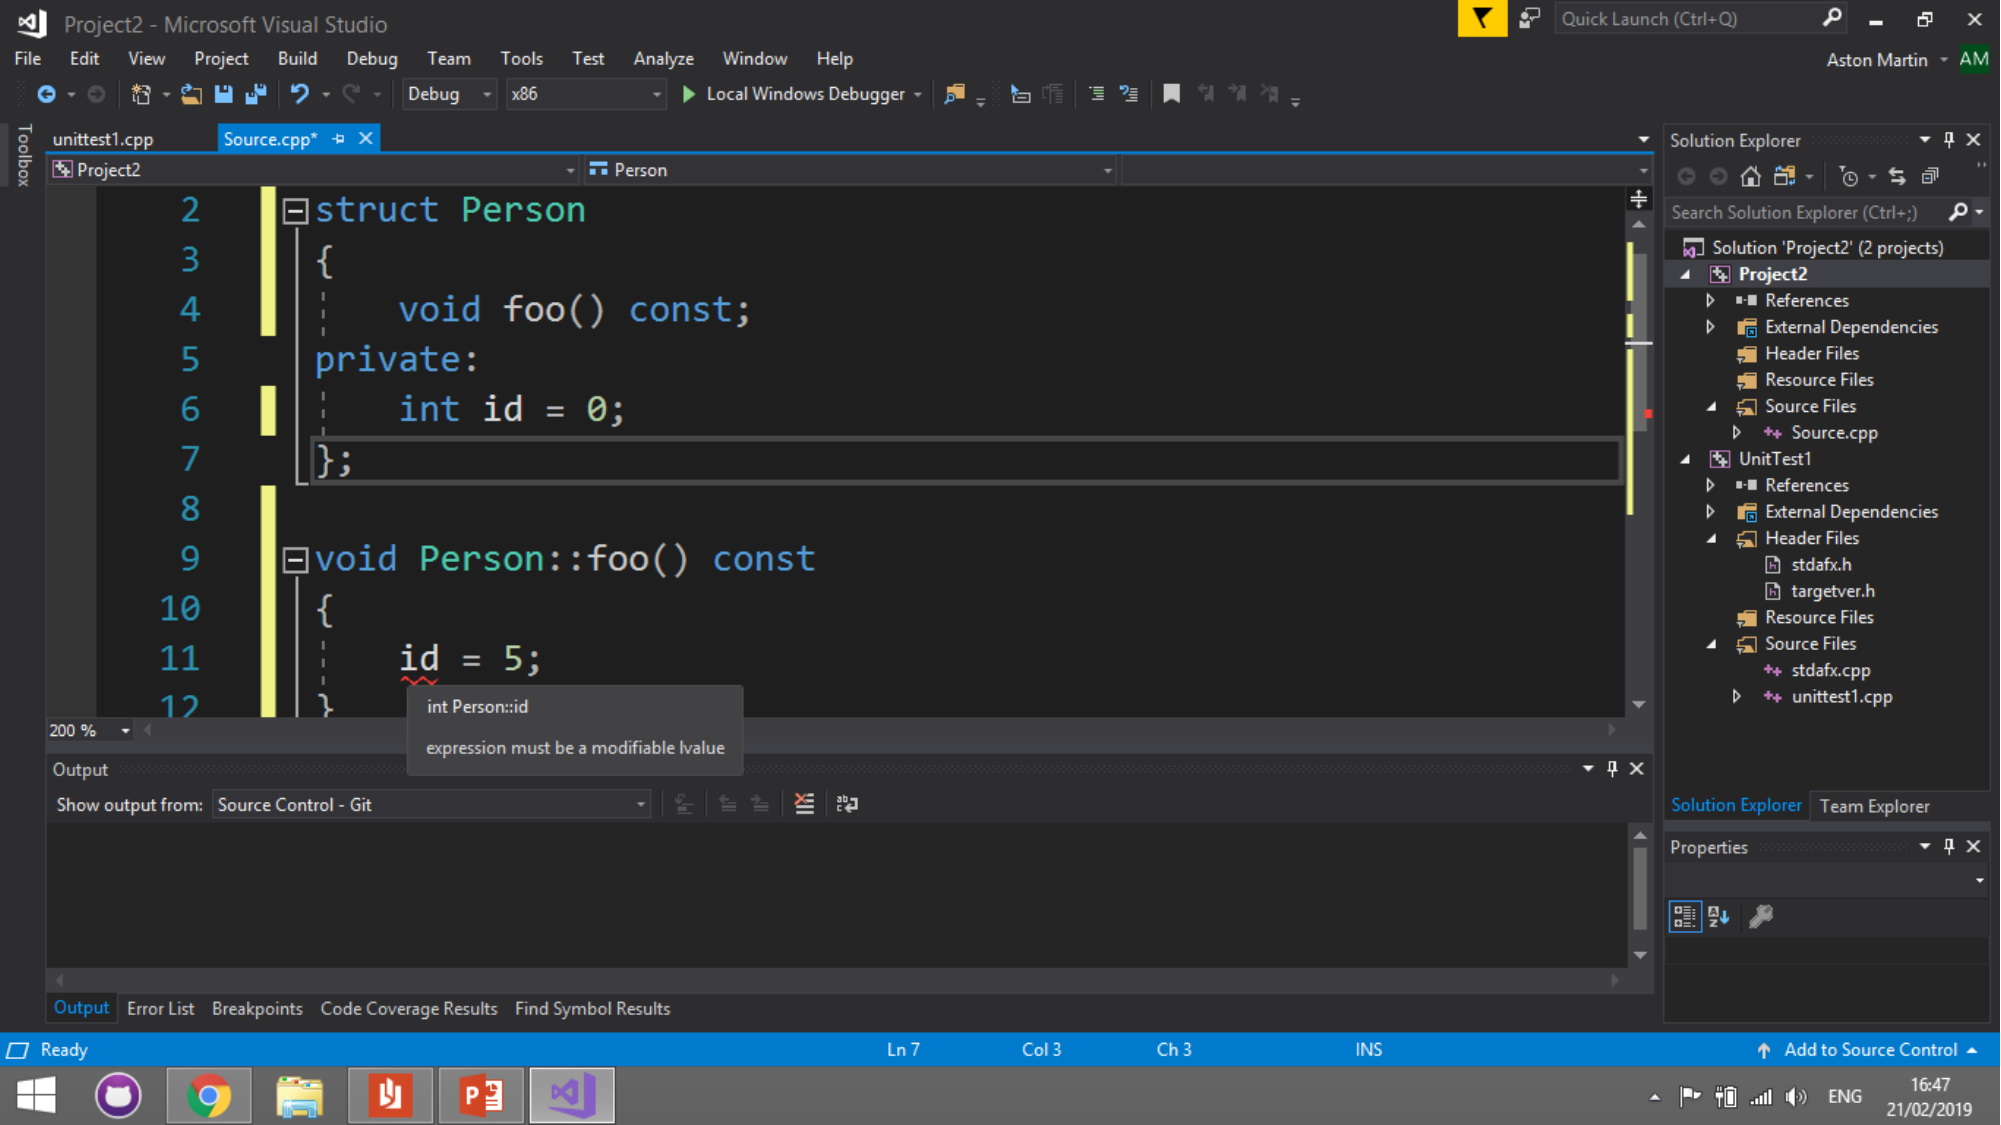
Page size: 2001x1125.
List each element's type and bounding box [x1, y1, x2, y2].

list [0, 0, 2000, 1125]
